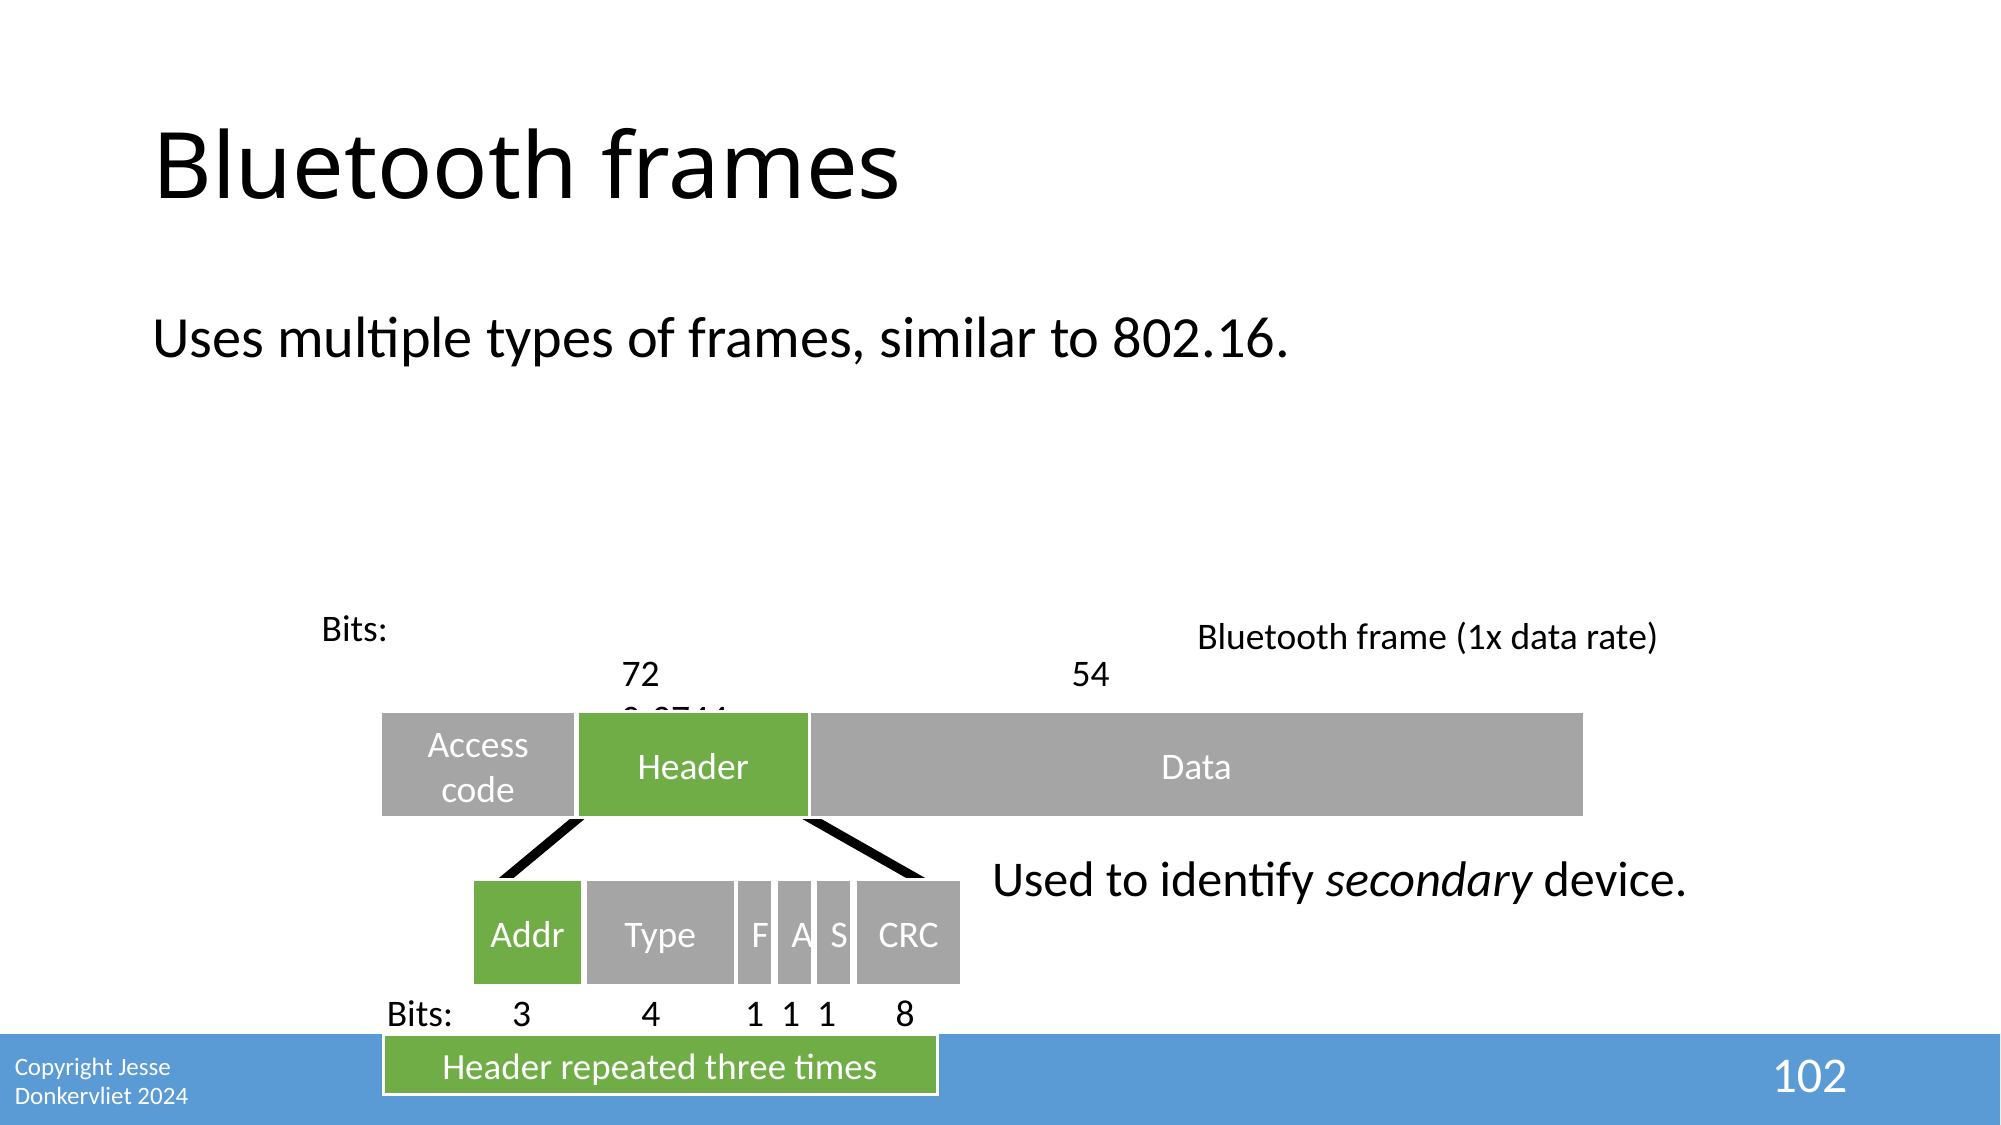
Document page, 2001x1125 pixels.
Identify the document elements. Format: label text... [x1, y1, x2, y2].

footer [662, 1042, 1338, 1103]
text_box Bits: 72 54 0-2744 [305, 634, 1773, 710]
slide_number 102 [1412, 1042, 1863, 1103]
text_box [472, 818, 962, 986]
text_box Used to identify secondary device. [977, 838, 1724, 914]
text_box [380, 711, 1585, 818]
list Uses multiple types of frames, similar to 802.16. [137, 299, 1863, 1014]
title Bluetooth frames [137, 59, 1863, 278]
text_box Header repeated three times [382, 1033, 939, 1096]
text_box Bits: 3 4 1 1 1 8 [372, 981, 945, 1042]
text_box Bluetooth frame (1x data rate) [1182, 604, 1789, 665]
